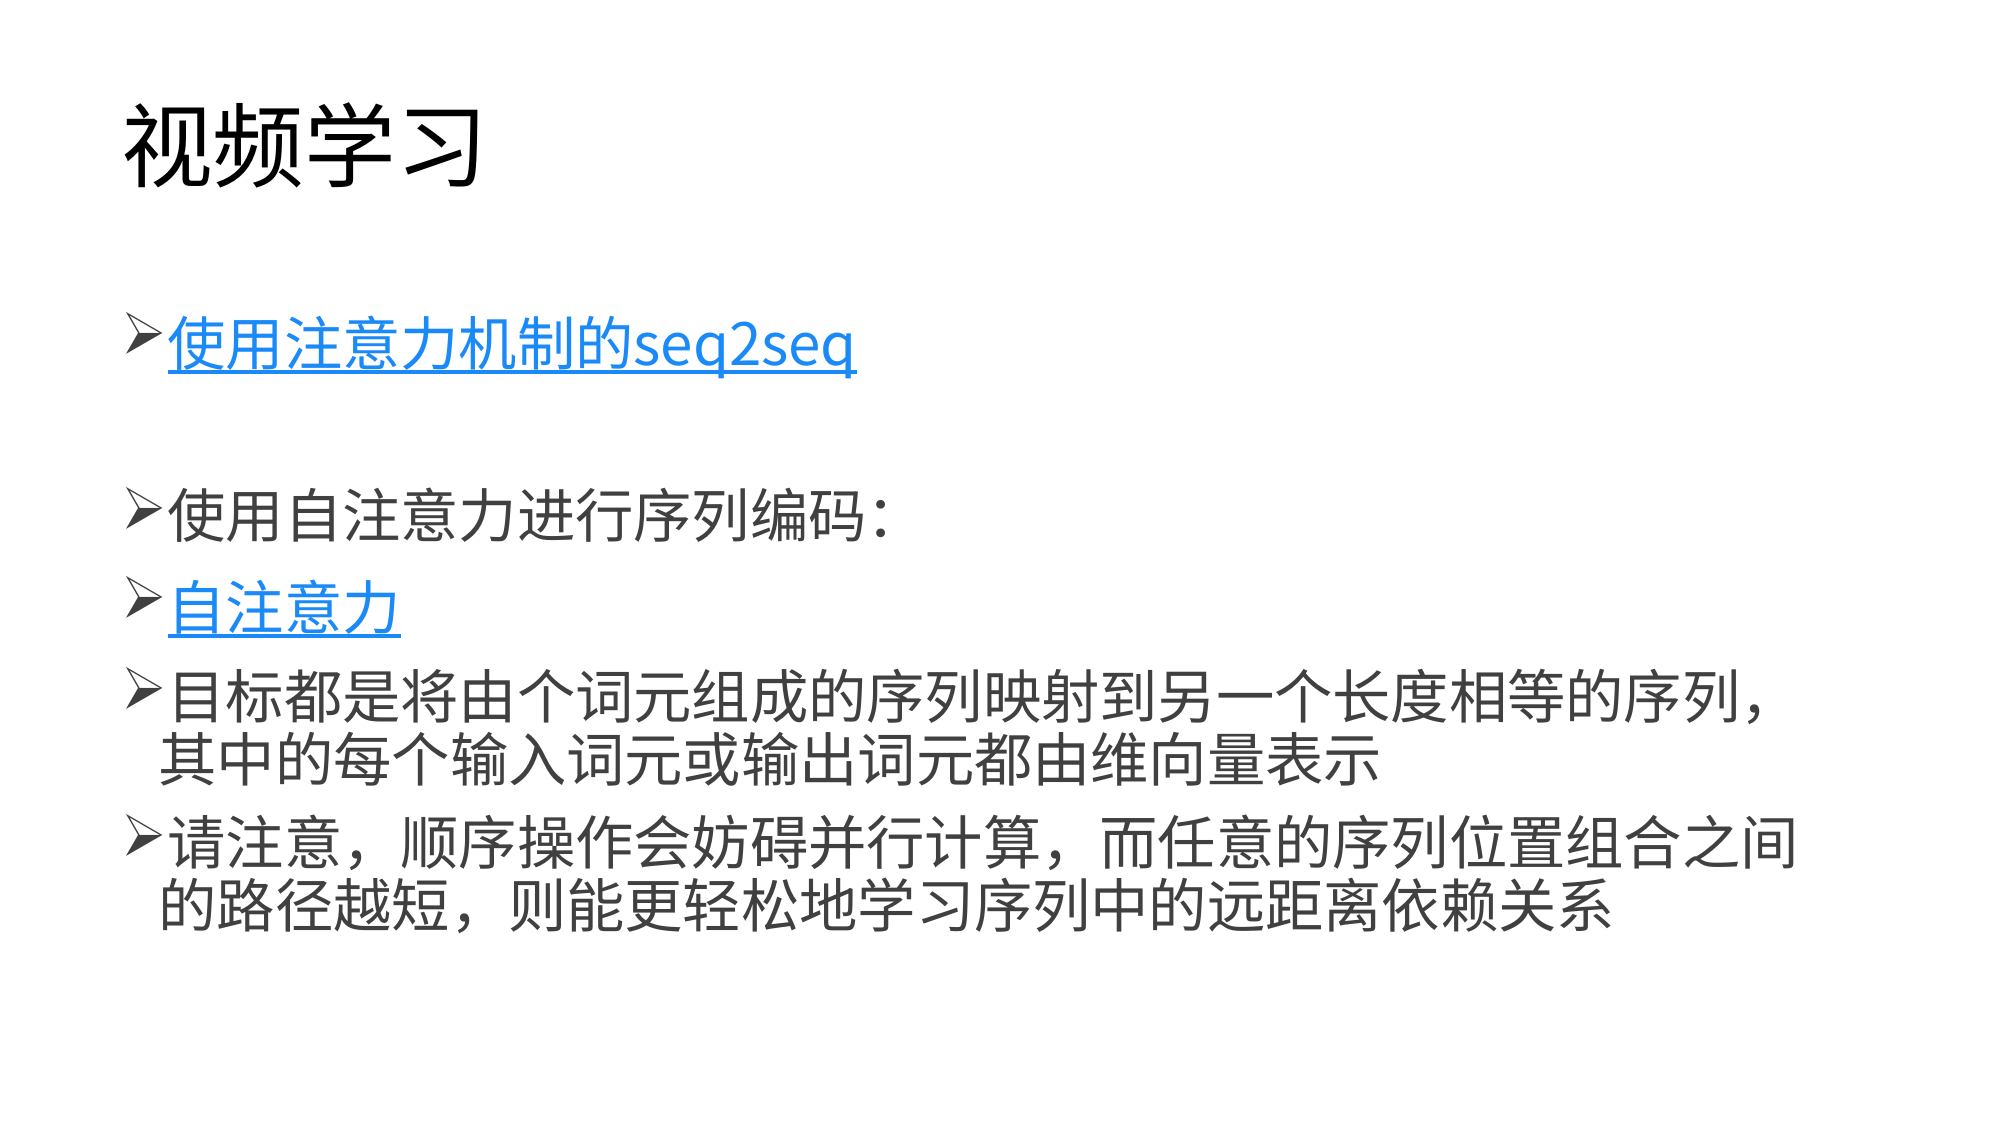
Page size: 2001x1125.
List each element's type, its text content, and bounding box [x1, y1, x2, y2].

title 视频学习 [106, 42, 1832, 260]
